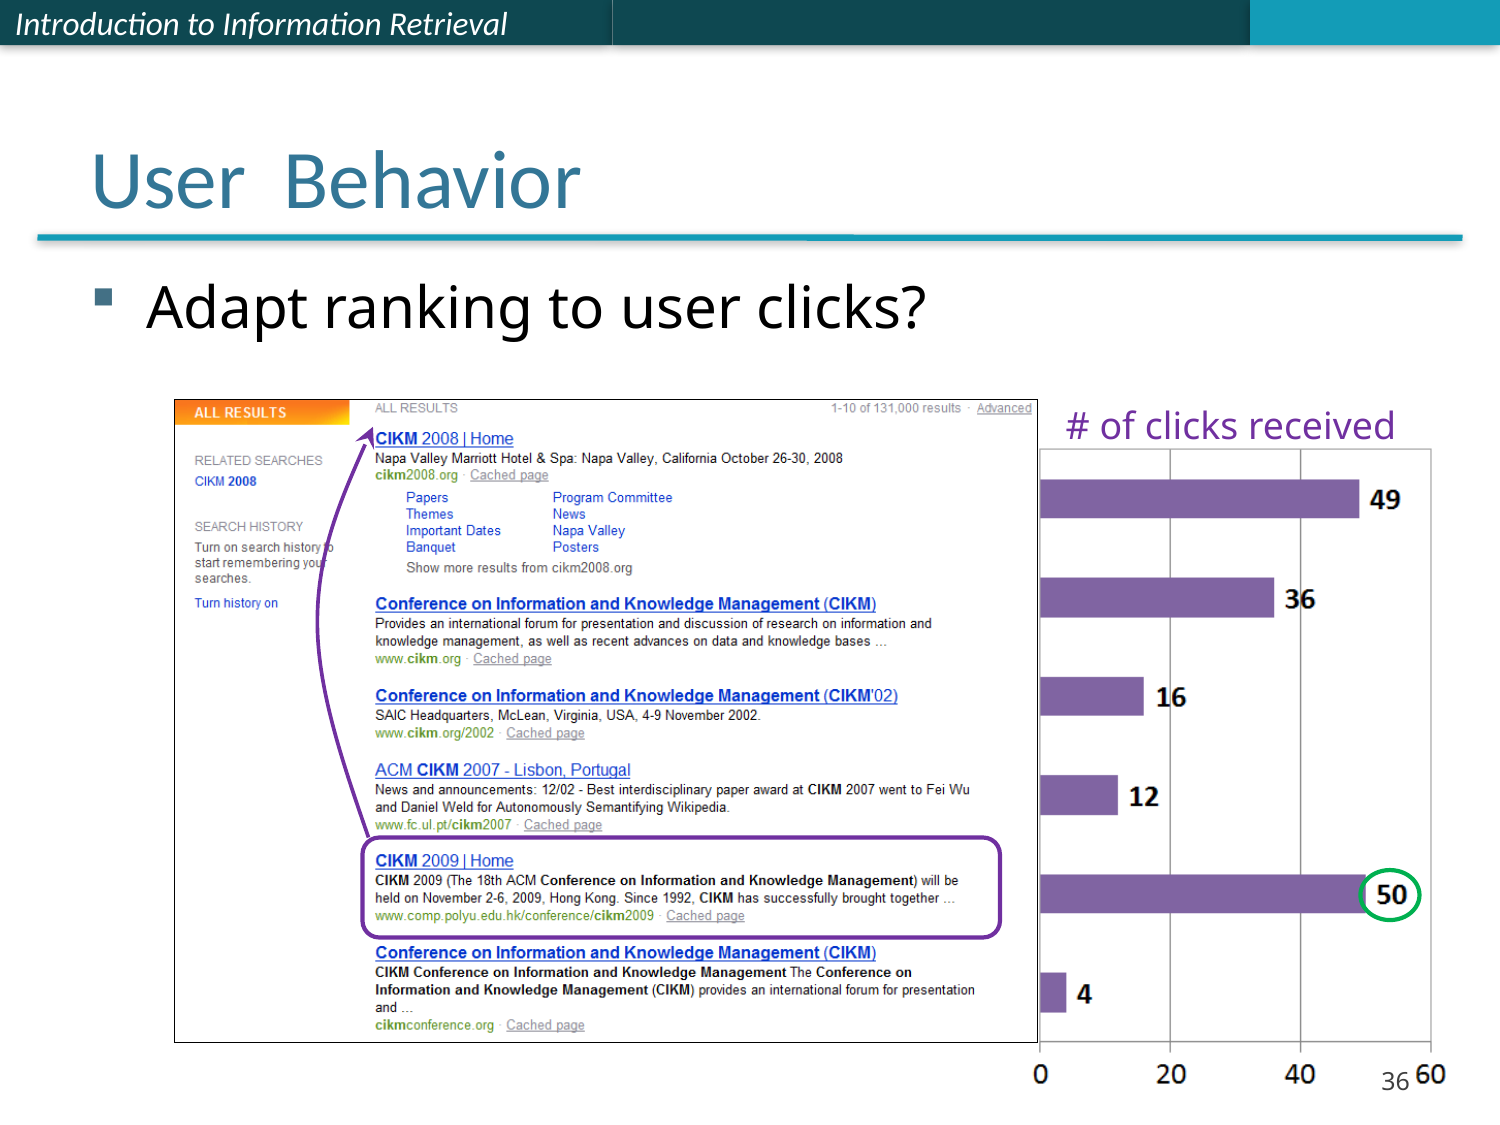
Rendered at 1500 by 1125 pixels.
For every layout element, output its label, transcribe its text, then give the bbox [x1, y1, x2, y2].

title User Behavior [75, 45, 1425, 233]
picture [174, 399, 1455, 1117]
list Adapt ranking to user clicks? [75, 262, 1425, 1075]
text_box # of clicks received [1037, 394, 1425, 436]
